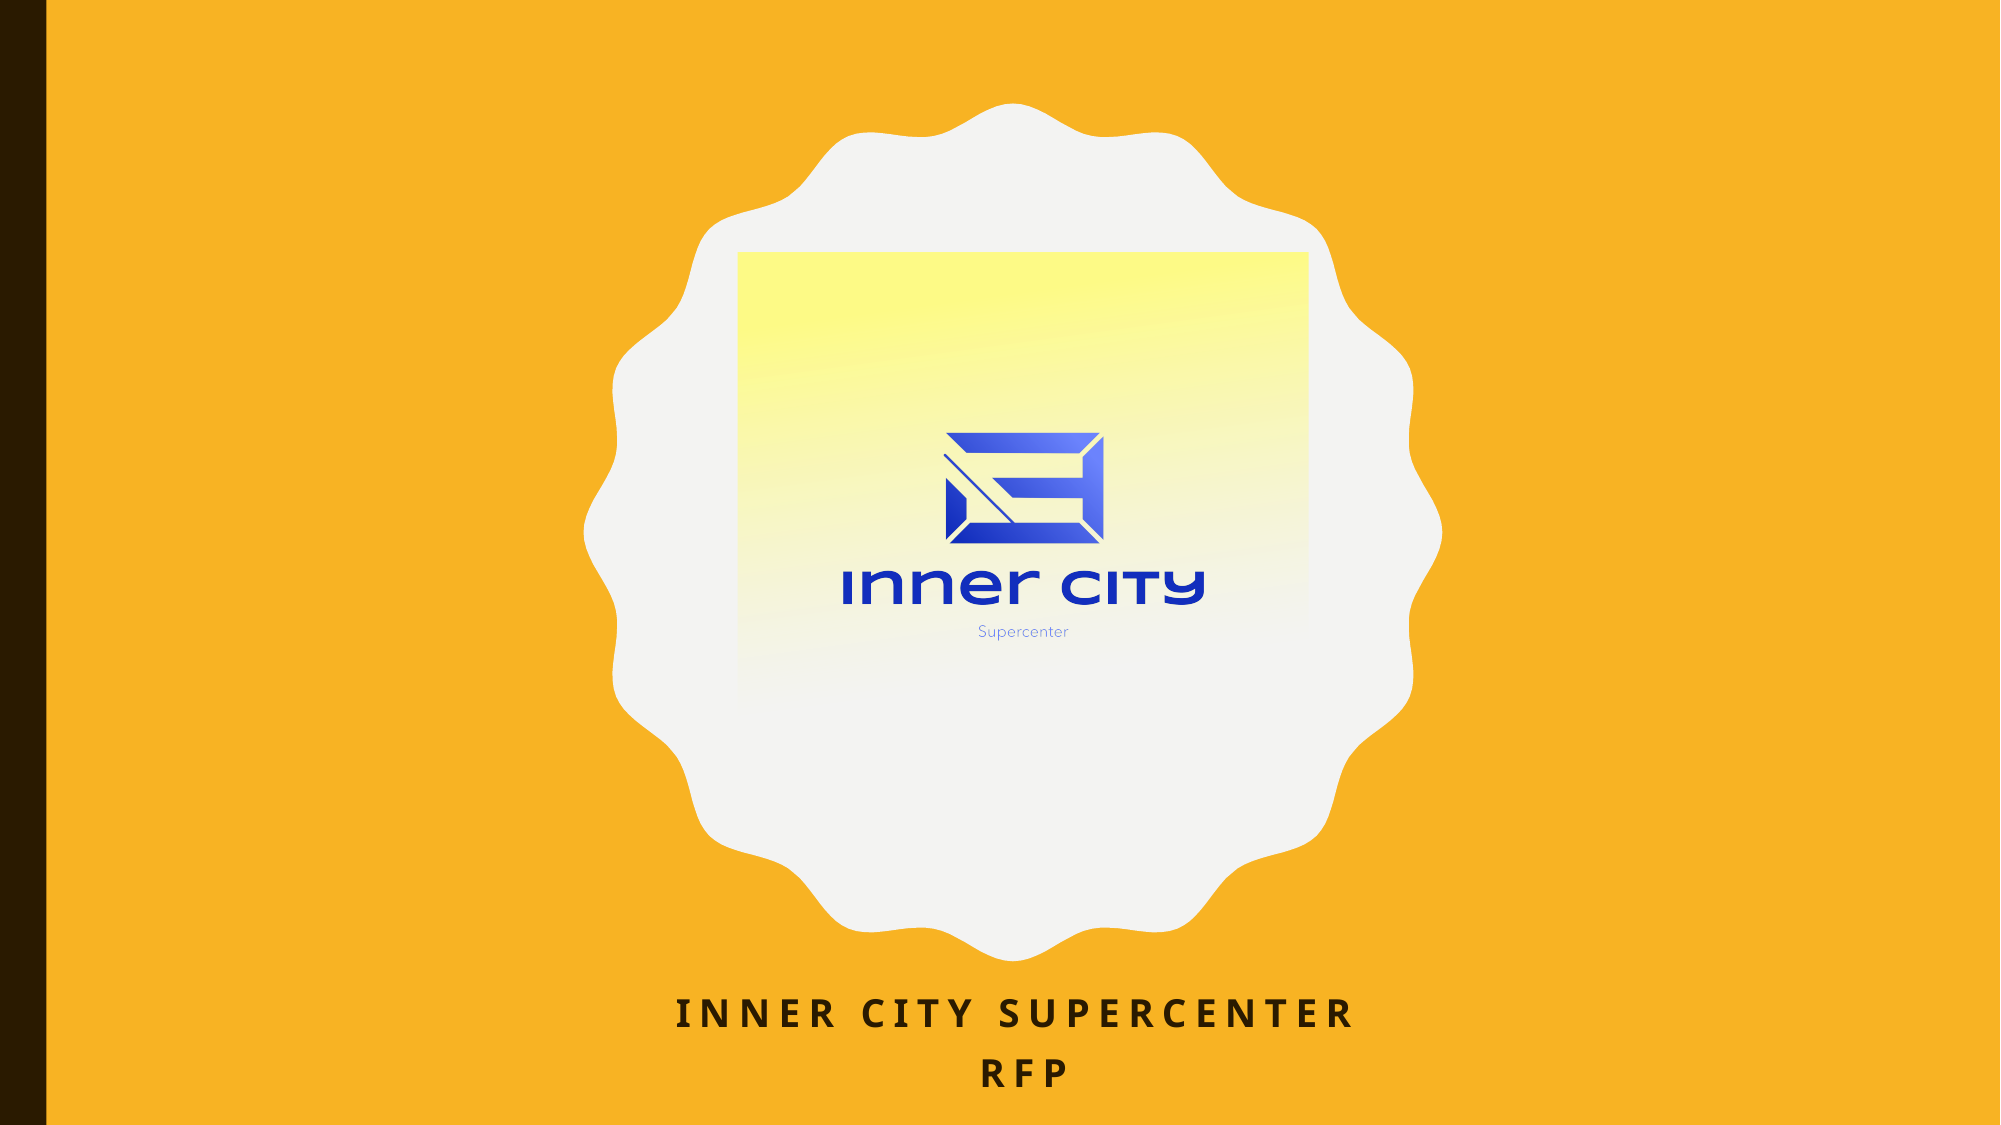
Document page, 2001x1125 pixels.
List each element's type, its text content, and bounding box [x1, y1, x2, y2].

picture [737, 252, 1309, 824]
subtitle Inner City Supercenter RFP [363, 980, 1684, 1103]
